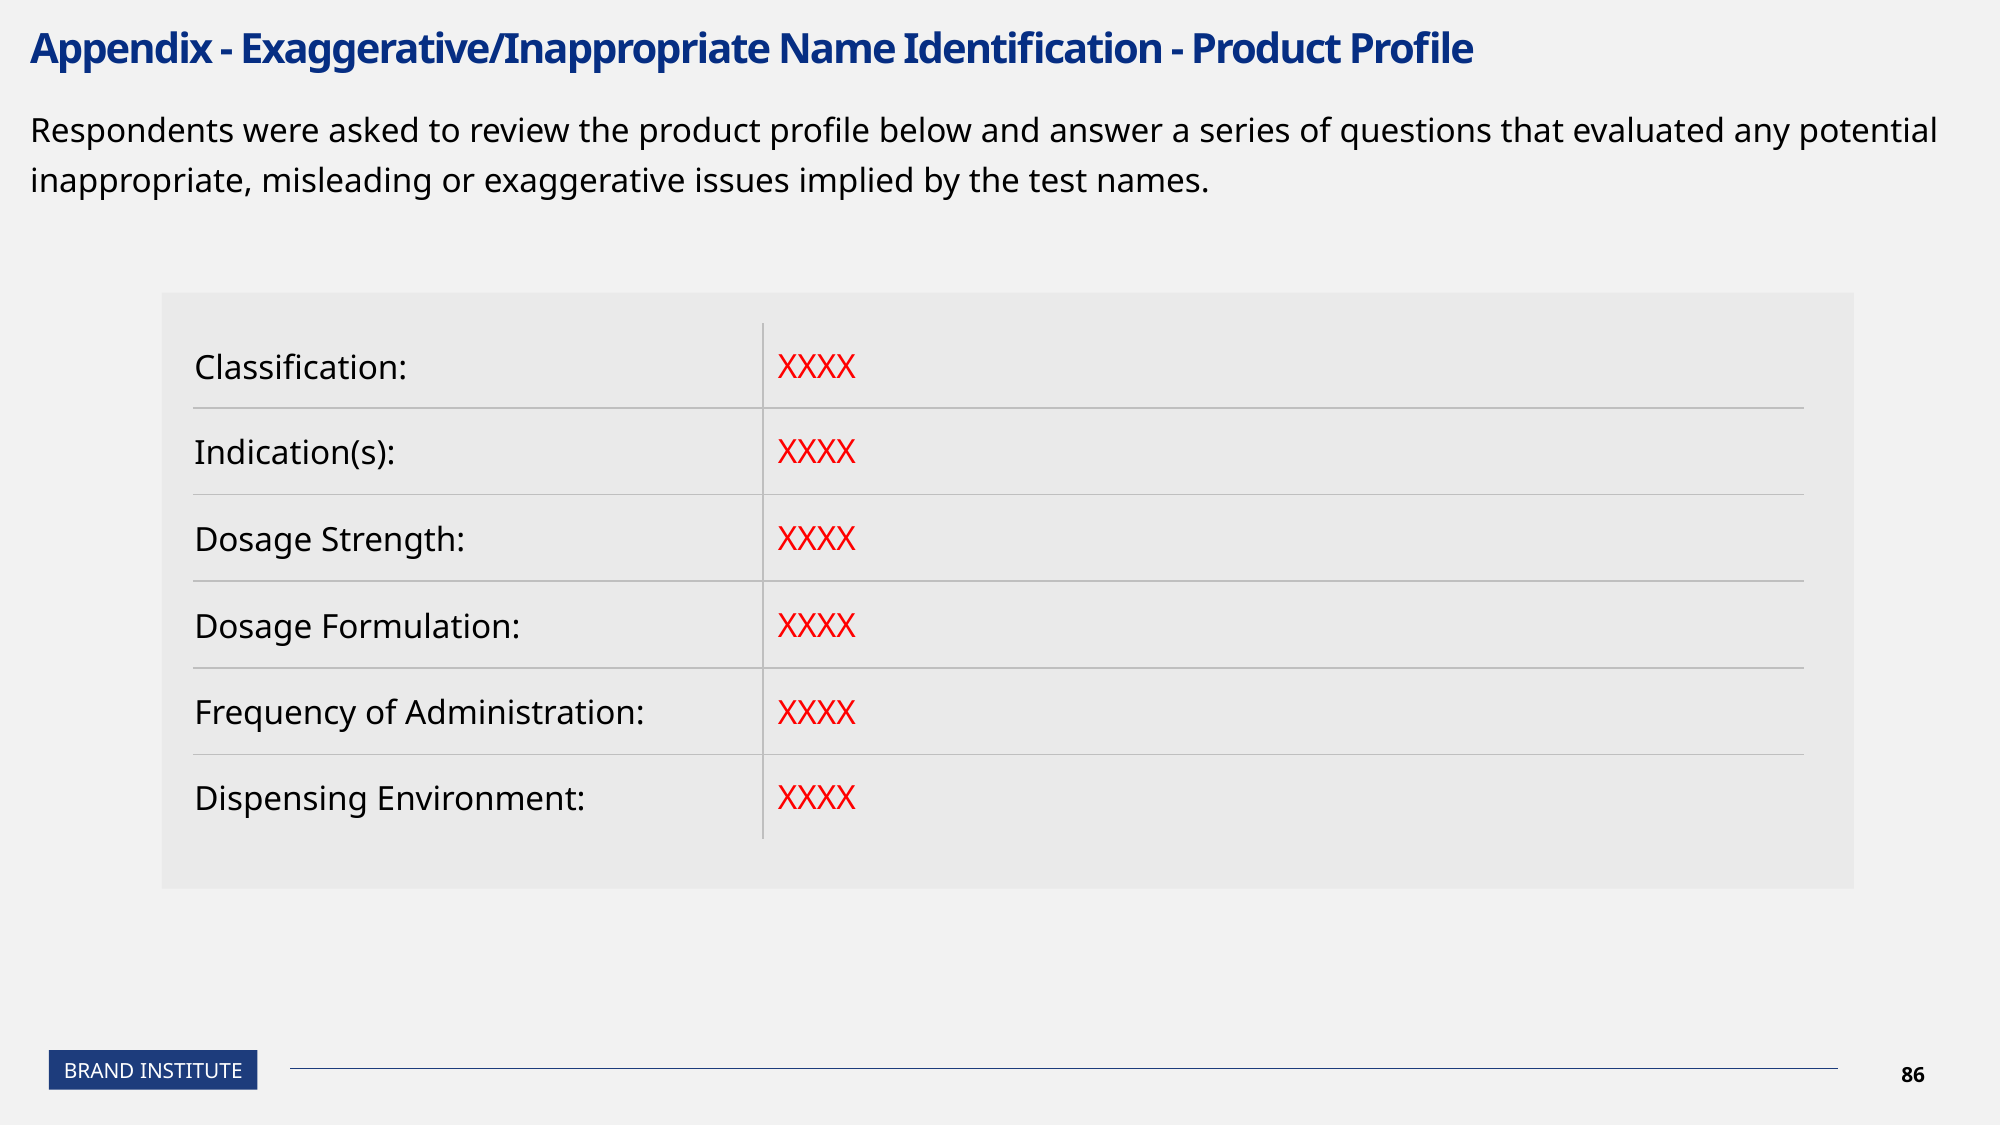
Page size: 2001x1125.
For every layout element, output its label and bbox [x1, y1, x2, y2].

table_cell [764, 582, 1804, 667]
table_cell [764, 755, 1804, 839]
table_cell [764, 409, 1804, 494]
table_cell [193, 755, 762, 839]
table_cell [193, 582, 762, 667]
text_box [161, 292, 1855, 890]
table_cell [193, 409, 762, 494]
table_cell [764, 669, 1804, 754]
table_header [193, 323, 762, 407]
table_cell [193, 495, 762, 580]
title [30, 0, 1954, 73]
table_cell [764, 495, 1804, 580]
table_header [764, 323, 1804, 407]
table_cell [193, 669, 762, 754]
list [30, 99, 1954, 197]
